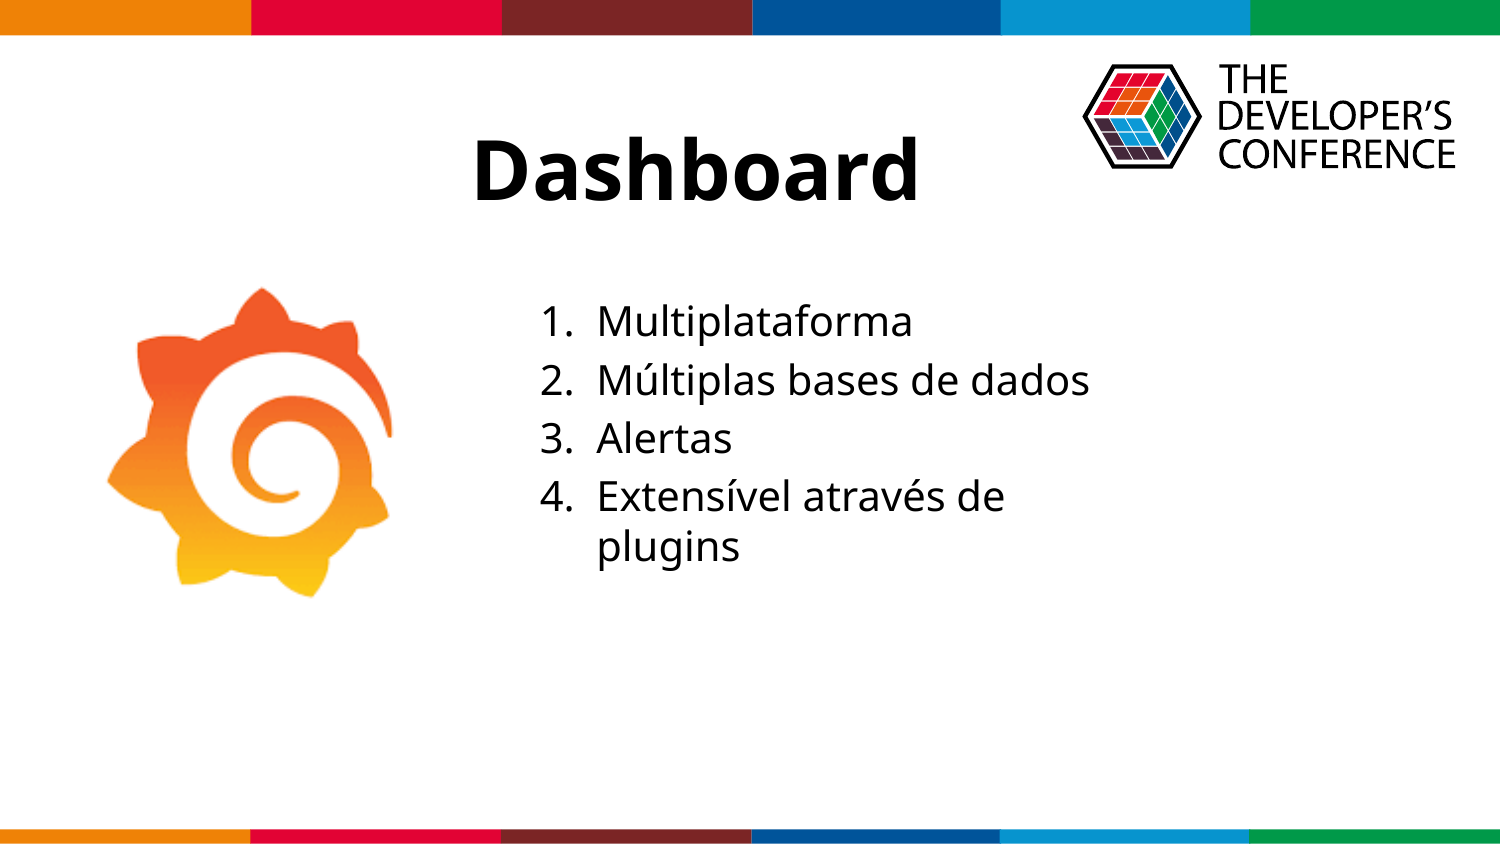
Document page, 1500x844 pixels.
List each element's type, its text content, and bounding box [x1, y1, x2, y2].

text_box Multiplataforma Múltiplas bases de dados Alertas Extensível através de plugins [501, 280, 1164, 688]
picture [41, 220, 485, 665]
title Dashboard [455, 126, 1001, 233]
